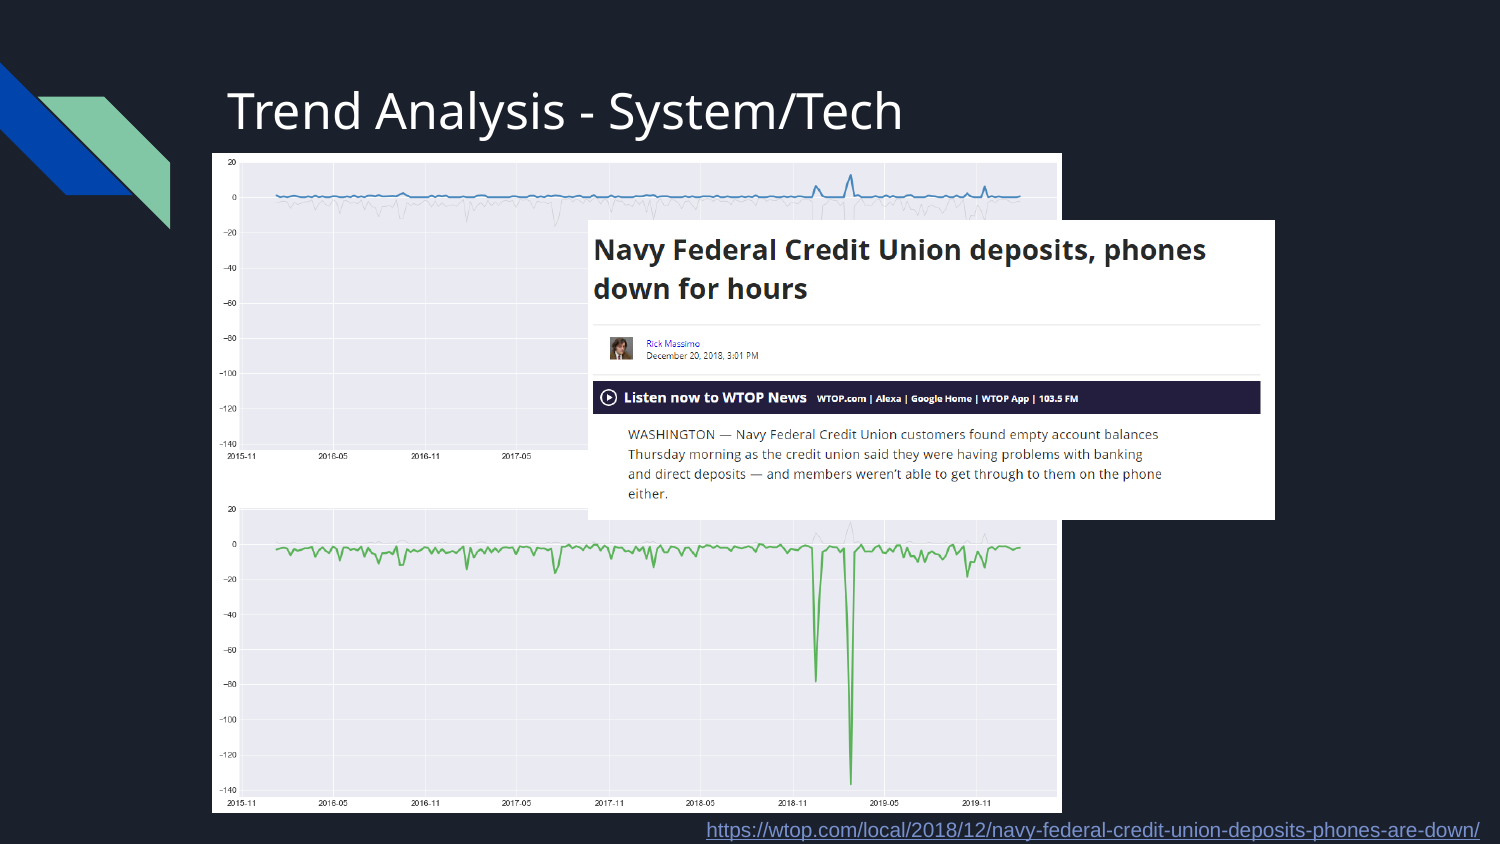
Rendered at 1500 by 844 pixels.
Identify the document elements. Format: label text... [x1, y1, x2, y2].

list https://wtop.com/local/2018/12/navy-federal-credit-union-deposits-phones-are-down/ [691, 798, 1500, 844]
title Trend Analysis - System/Tech [212, 64, 1368, 215]
picture [212, 153, 1275, 813]
